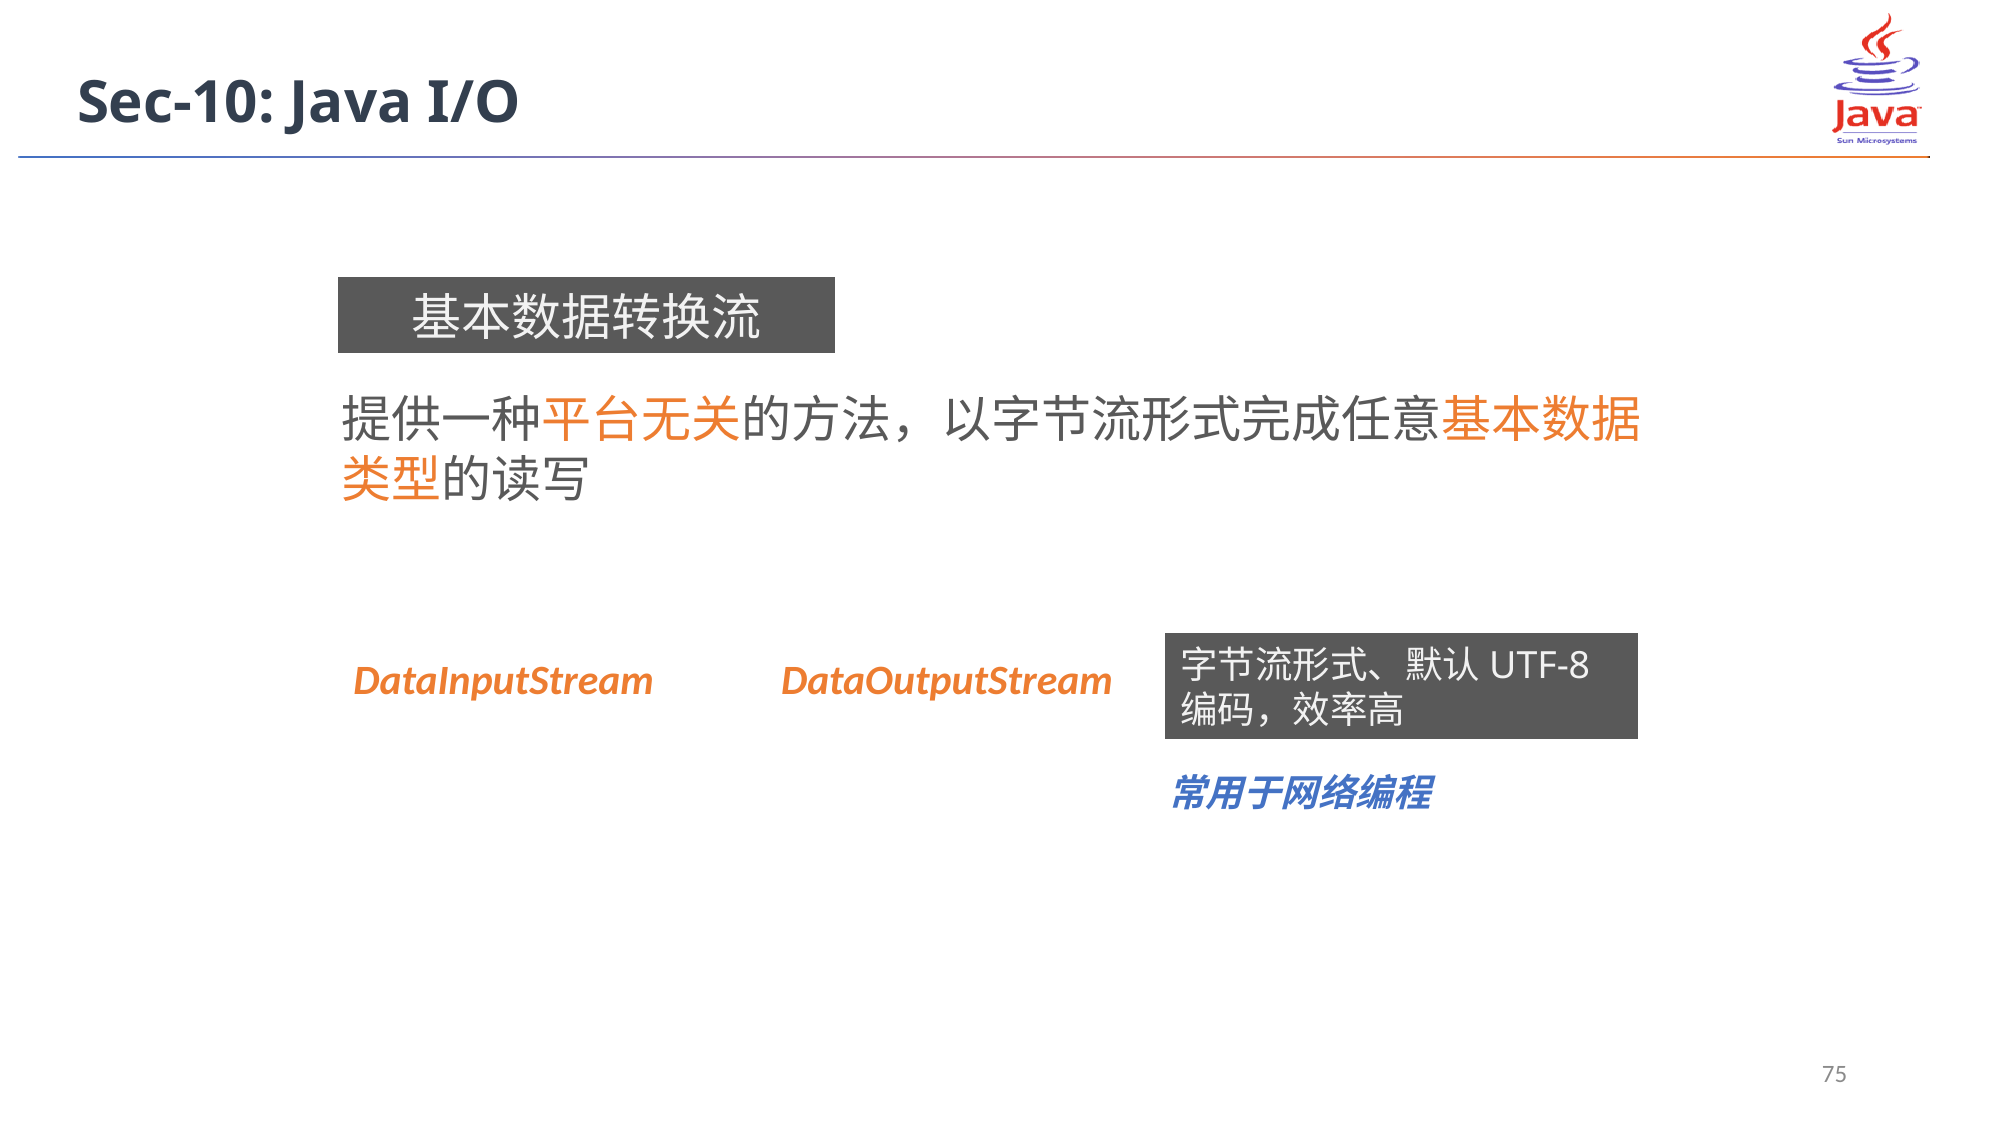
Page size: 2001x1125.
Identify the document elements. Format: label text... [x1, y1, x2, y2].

text_box 提供一种平台无关的方法，以字节流形式完成任意基本数据类型的读写 [326, 380, 1674, 516]
text_box DataOutputStream [766, 645, 1165, 710]
text_box 基本数据转换流 [338, 277, 835, 353]
text_box Sec-10: Java I/O [75, 62, 1047, 135]
slide_number 75 [1412, 1042, 1863, 1103]
picture [1825, 9, 1930, 149]
text_box DataInputStream [338, 645, 741, 711]
text_box 常用于网络编程 [1153, 761, 1627, 822]
text_box 字节流形式、默认UTF-8编码，效率高 [1165, 633, 1638, 739]
